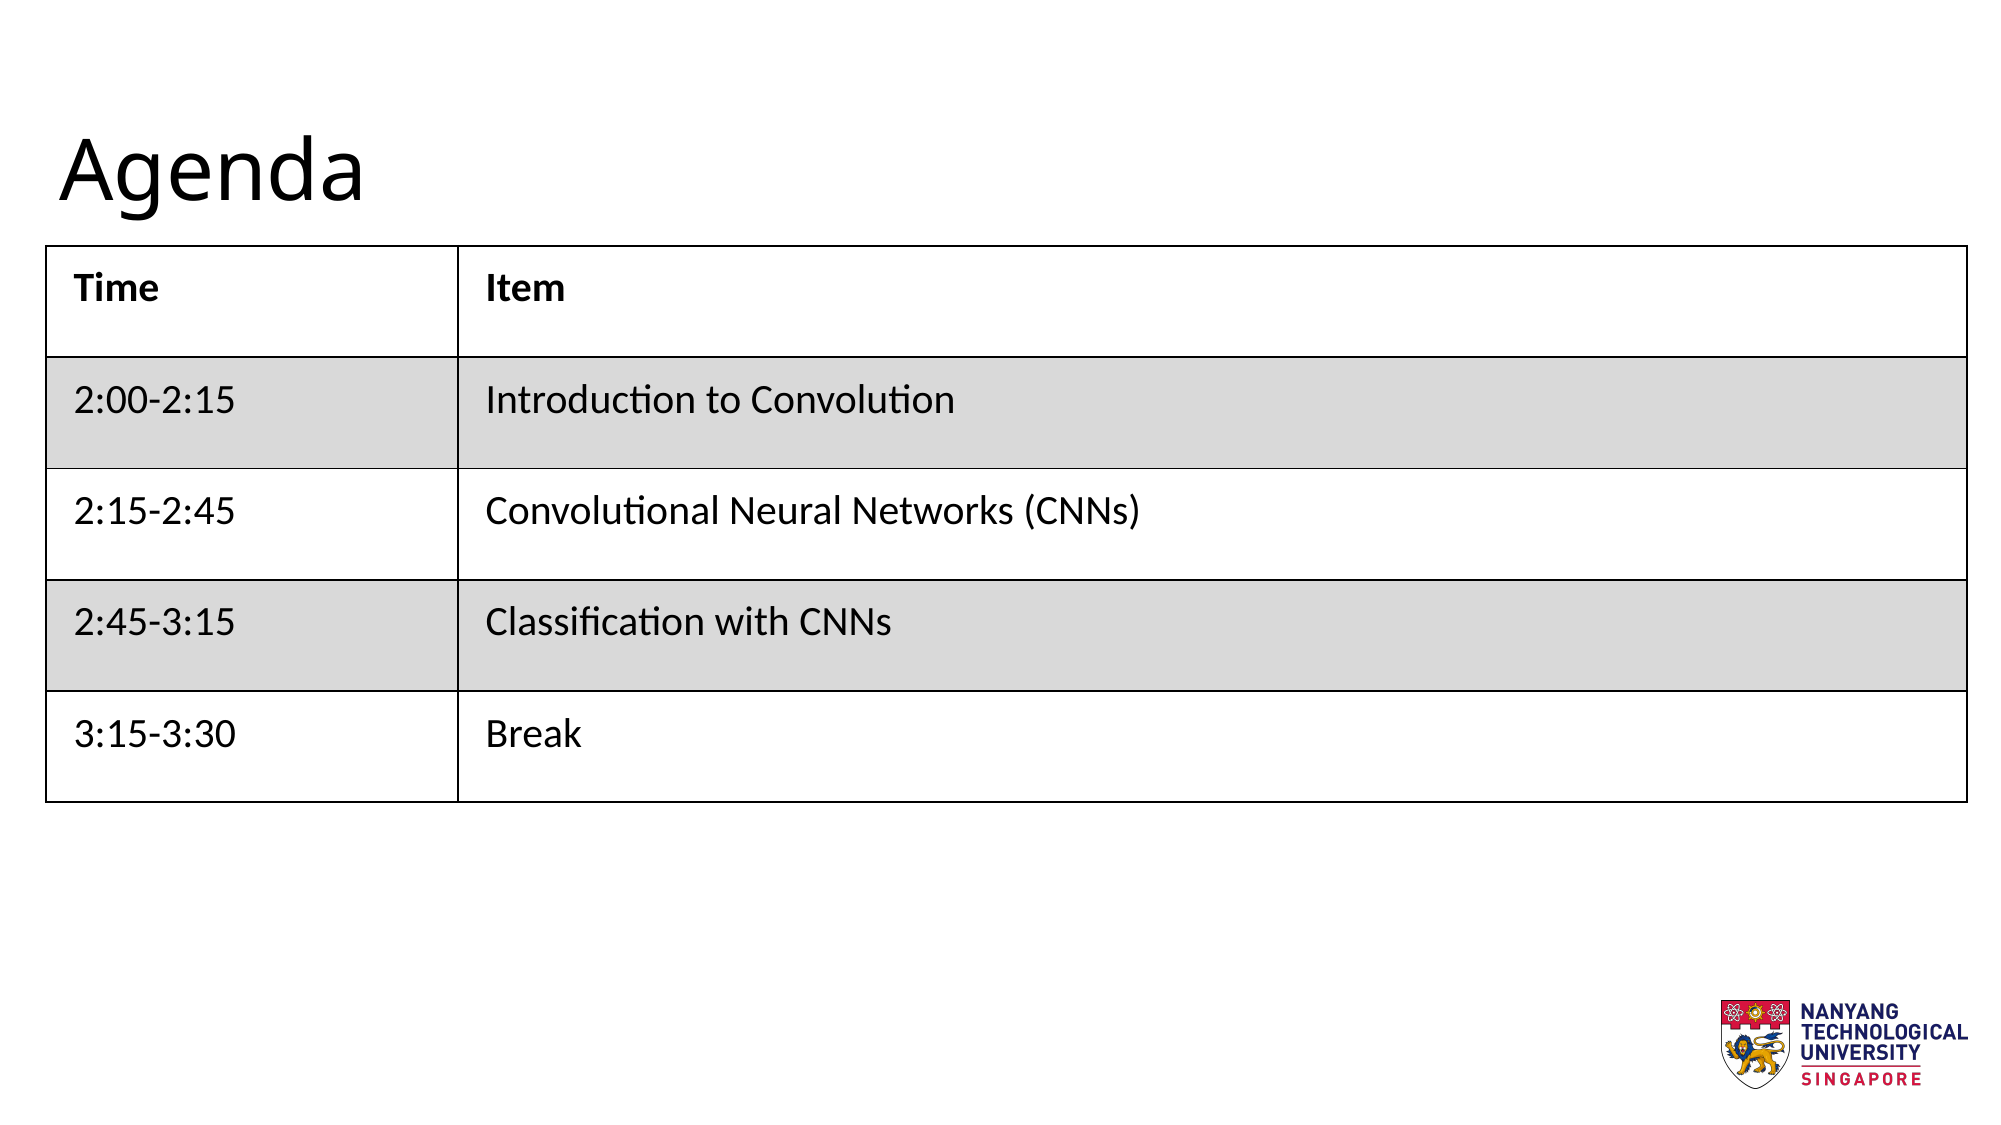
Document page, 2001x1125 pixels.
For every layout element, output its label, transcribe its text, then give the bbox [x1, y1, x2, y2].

table_header Time [47, 247, 457, 356]
table_cell Introduction to Convolution [459, 358, 1966, 468]
table_cell 2:45-3:15 [47, 581, 457, 690]
table_cell Convolutional Neural Networks (CNNs) [459, 469, 1966, 579]
table_cell 3:15-3:30 [47, 692, 457, 801]
table_cell Break [459, 692, 1966, 801]
table_cell 2:15-2:45 [47, 469, 457, 579]
table_cell 2:00-2:15 [47, 358, 457, 468]
table_header Item [459, 247, 1966, 356]
table_cell Classification with CNNs [459, 581, 1966, 690]
title Agenda [44, 109, 1969, 230]
picture [1720, 1000, 1968, 1090]
